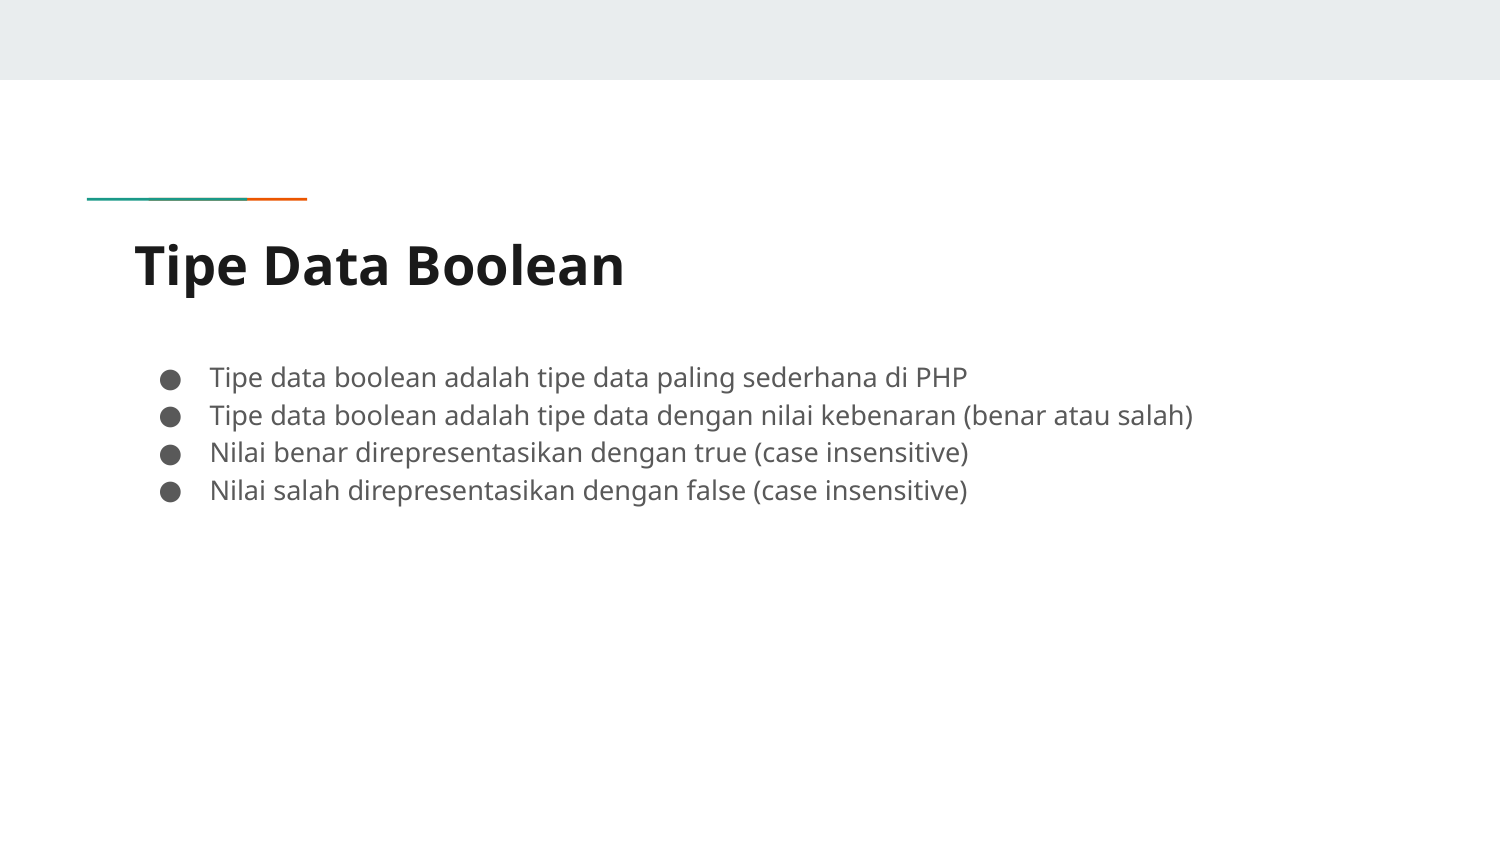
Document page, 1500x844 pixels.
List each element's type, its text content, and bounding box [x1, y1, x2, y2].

title Tipe Data Boolean [119, 216, 1381, 305]
list Tipe data boolean adalah tipe data paling sederhana di PHP Tipe data boolean adalah tipe data dengan nilai kebenaran (benar atau salah) Nilai benar direpresentasikan dengan true (case insensitive) Nilai salah direpresentasikan dengan false (case insensitive) [119, 341, 1381, 712]
